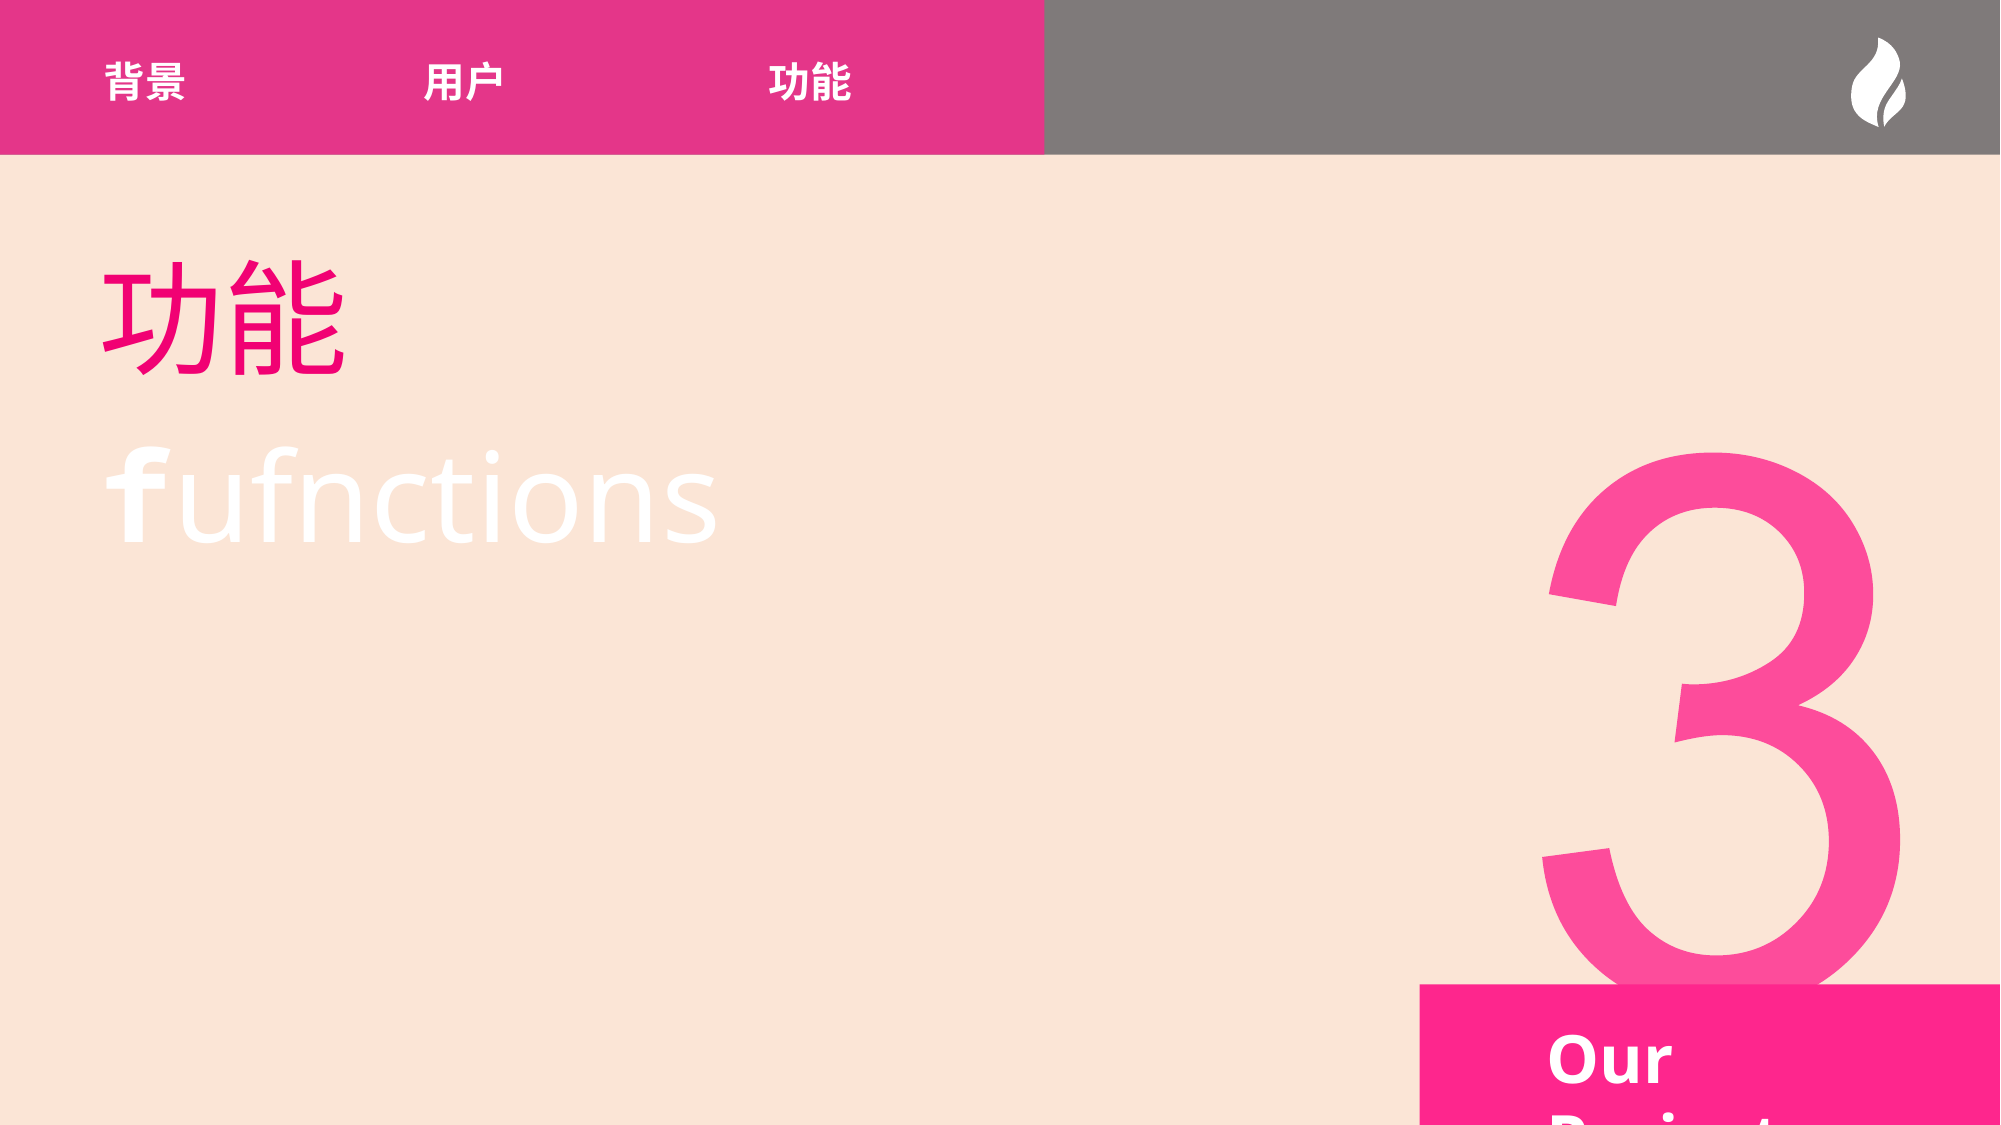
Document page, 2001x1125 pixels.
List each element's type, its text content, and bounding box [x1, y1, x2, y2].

text_box 用户 [409, 48, 690, 114]
text_box 功能 [754, 48, 1035, 114]
text_box [1045, 0, 2000, 156]
text_box 背景 [89, 48, 340, 114]
text_box 功能 fufnctions [83, 206, 741, 576]
text_box [0, 0, 1045, 156]
text_box Our Project [1531, 1009, 1912, 1125]
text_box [1846, 37, 1915, 128]
text_box [1760, 983, 2000, 1125]
text_box [1419, 983, 1673, 1125]
text_box [1541, 451, 1902, 1013]
